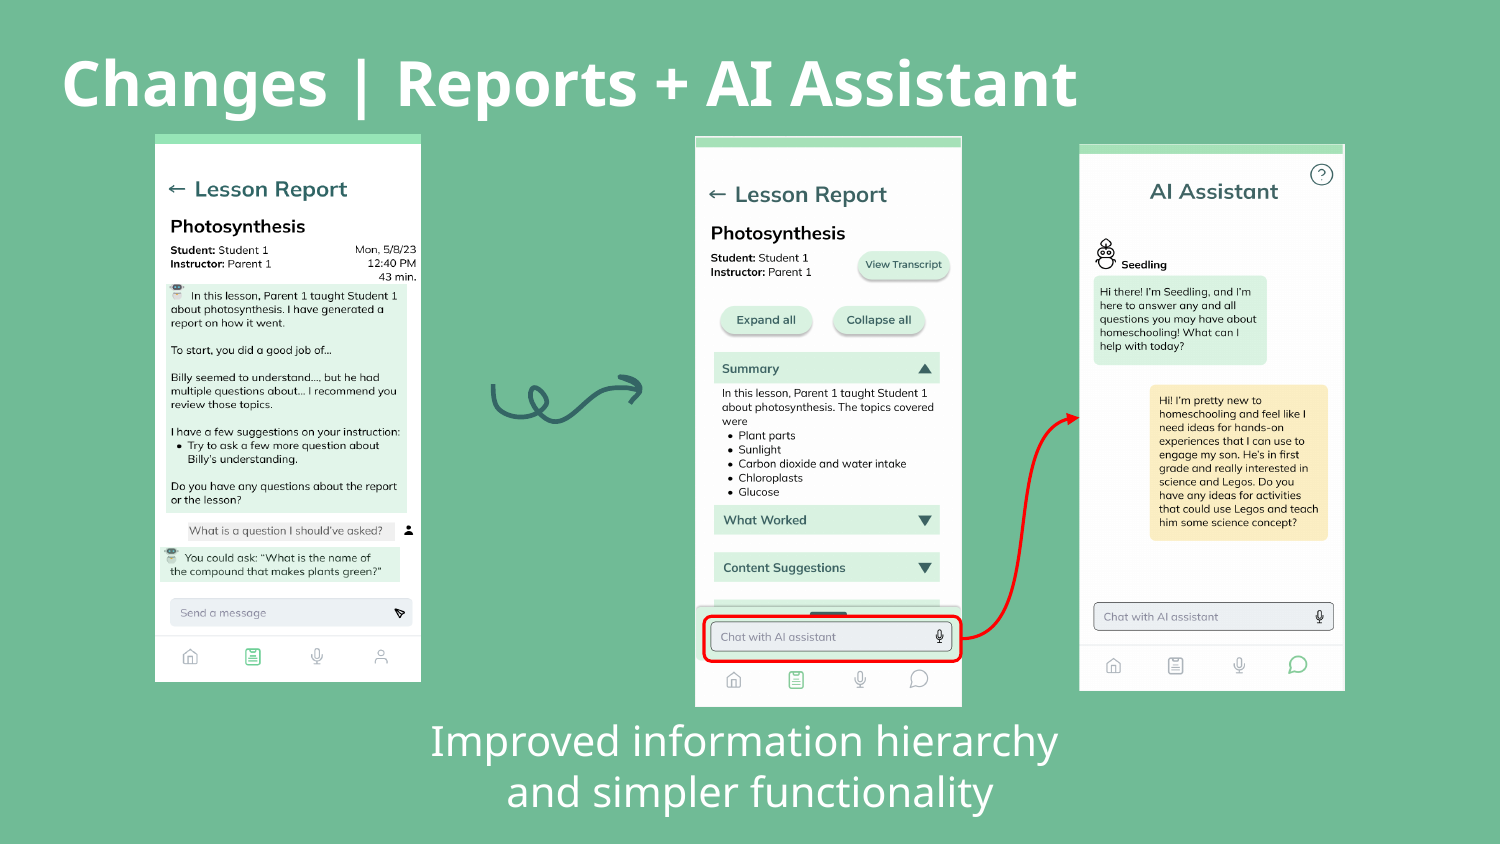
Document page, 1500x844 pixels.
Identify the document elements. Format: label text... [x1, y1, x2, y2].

picture [1079, 143, 1346, 692]
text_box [960, 417, 1080, 639]
text_box Improved information hierarchy and simpler functionality [155, 700, 1345, 832]
picture [154, 134, 421, 682]
text_box [493, 376, 641, 422]
text_box Changes | Reports + AI Assistant [46, 28, 1270, 134]
picture [695, 136, 962, 708]
